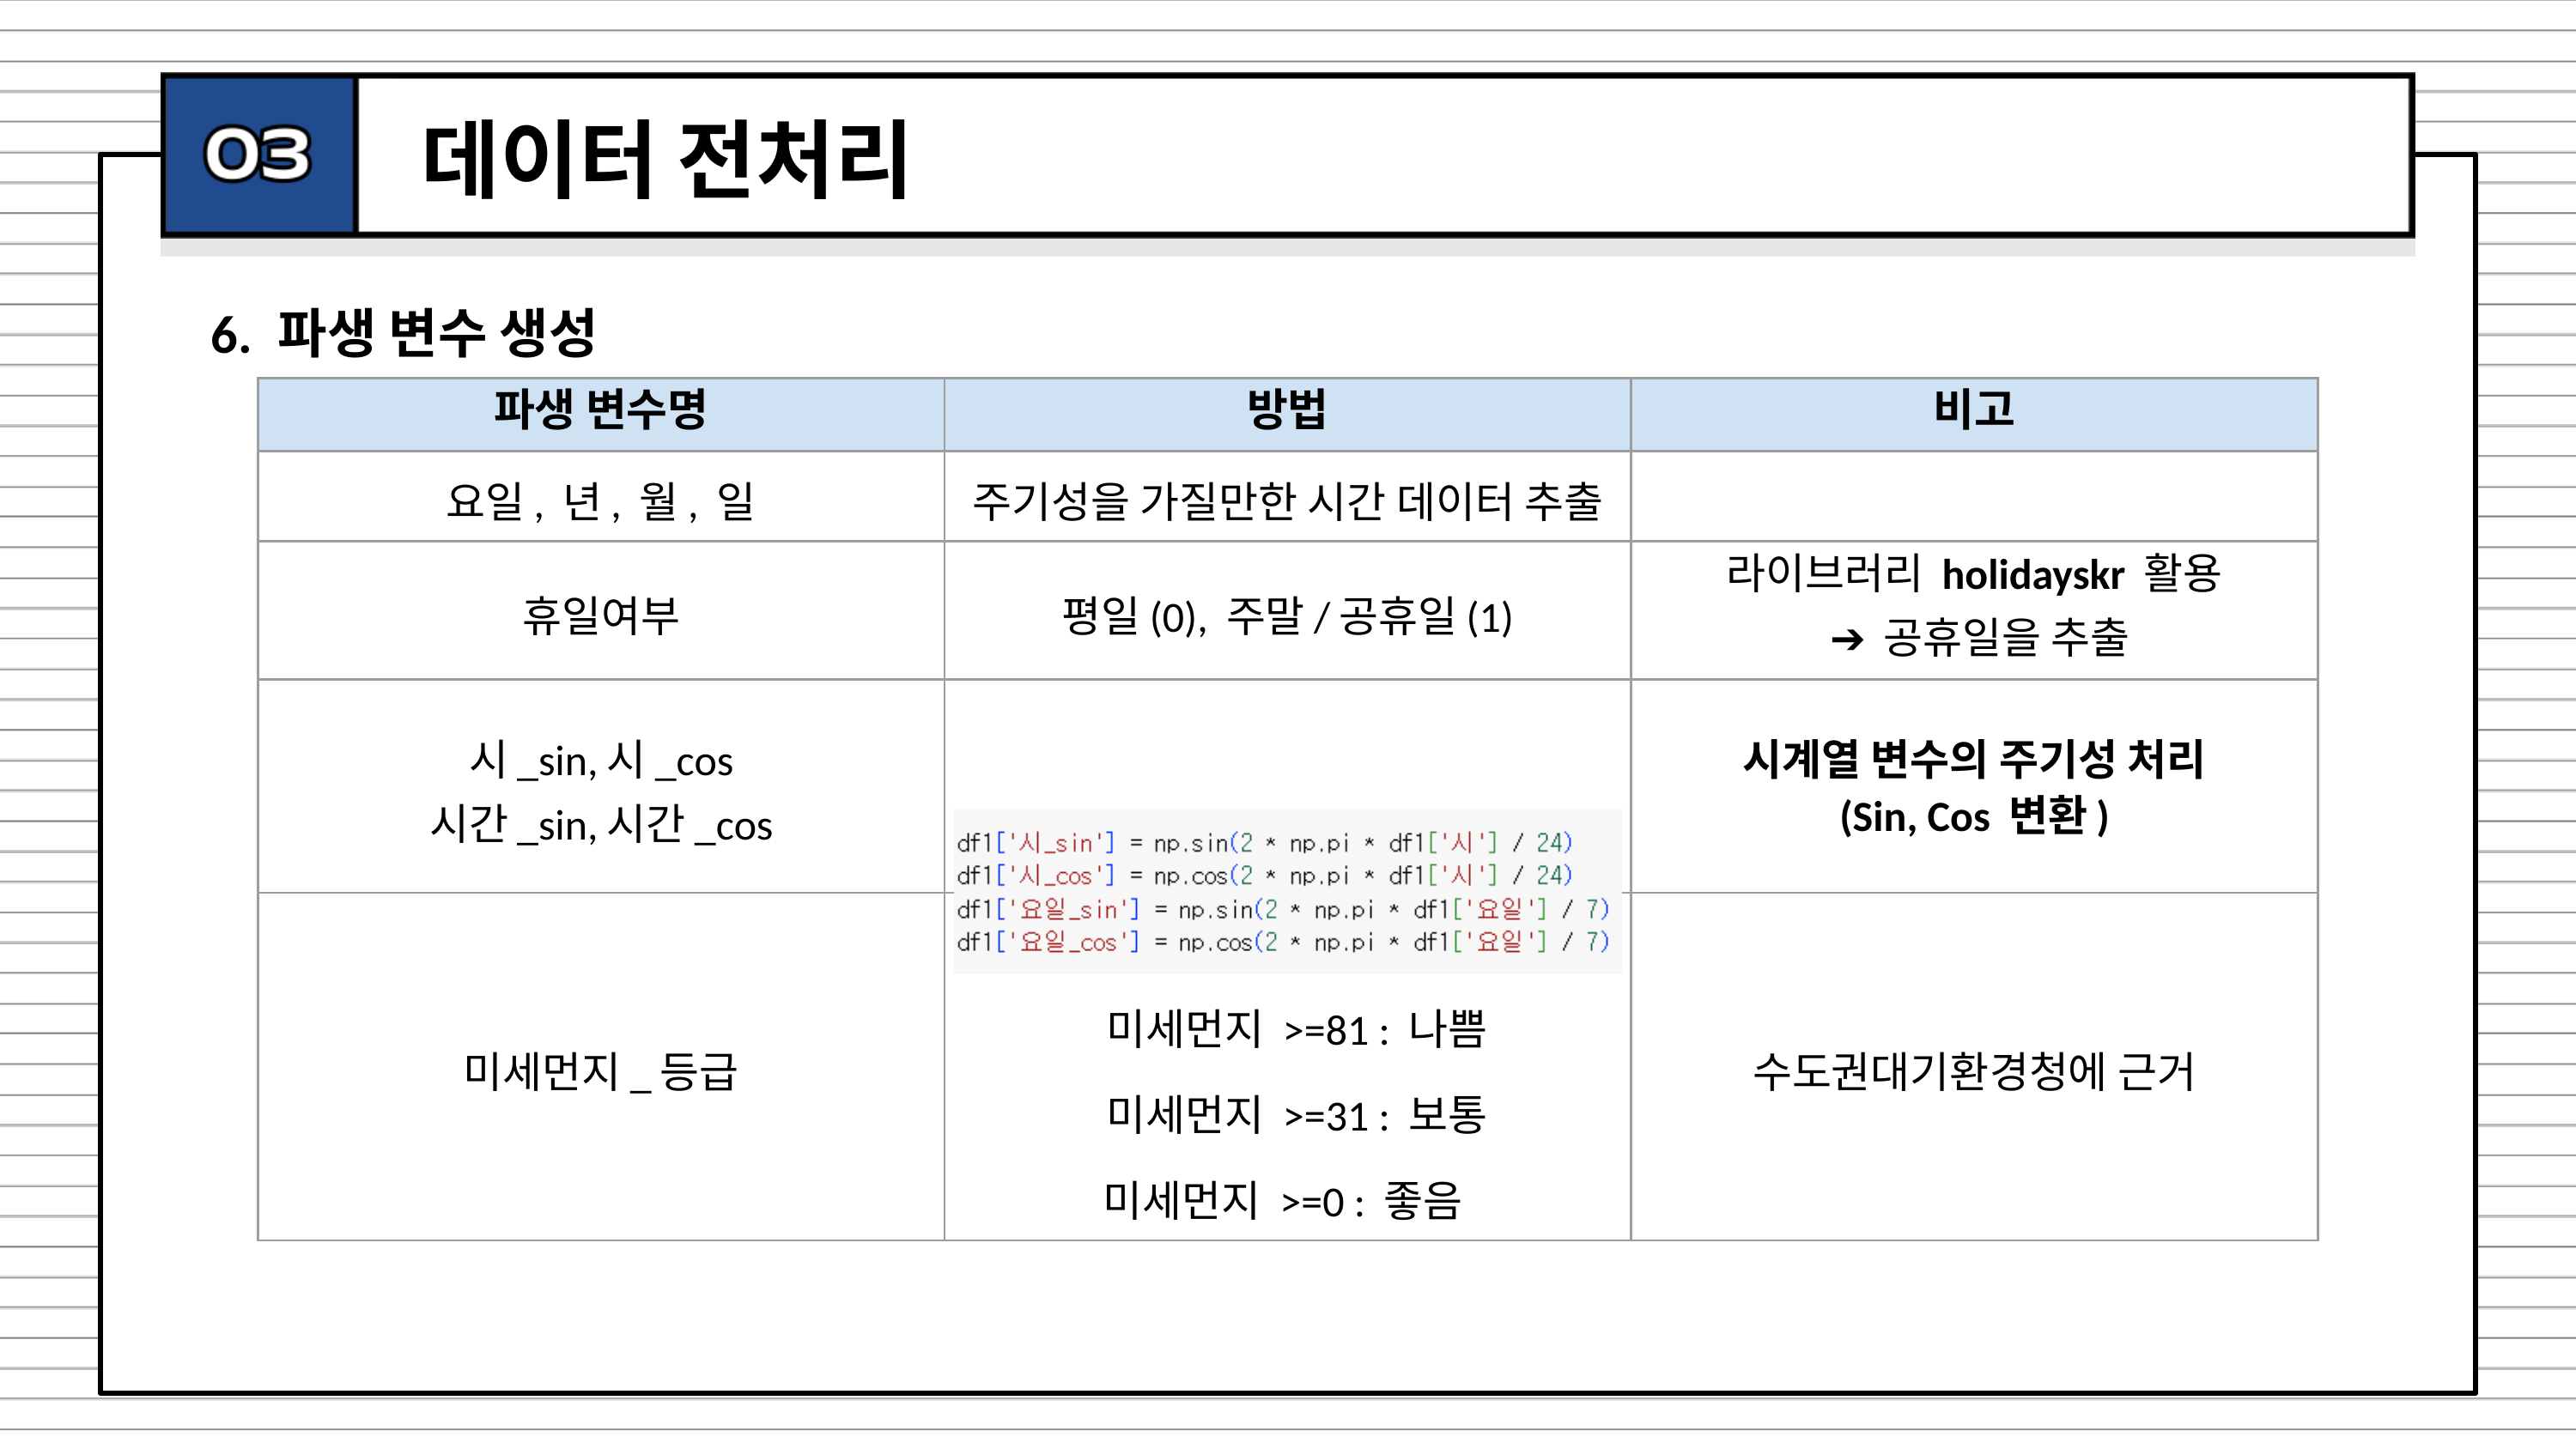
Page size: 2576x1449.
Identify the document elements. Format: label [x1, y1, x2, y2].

text_box [0, 0, 2576, 1449]
picture [953, 809, 1623, 975]
